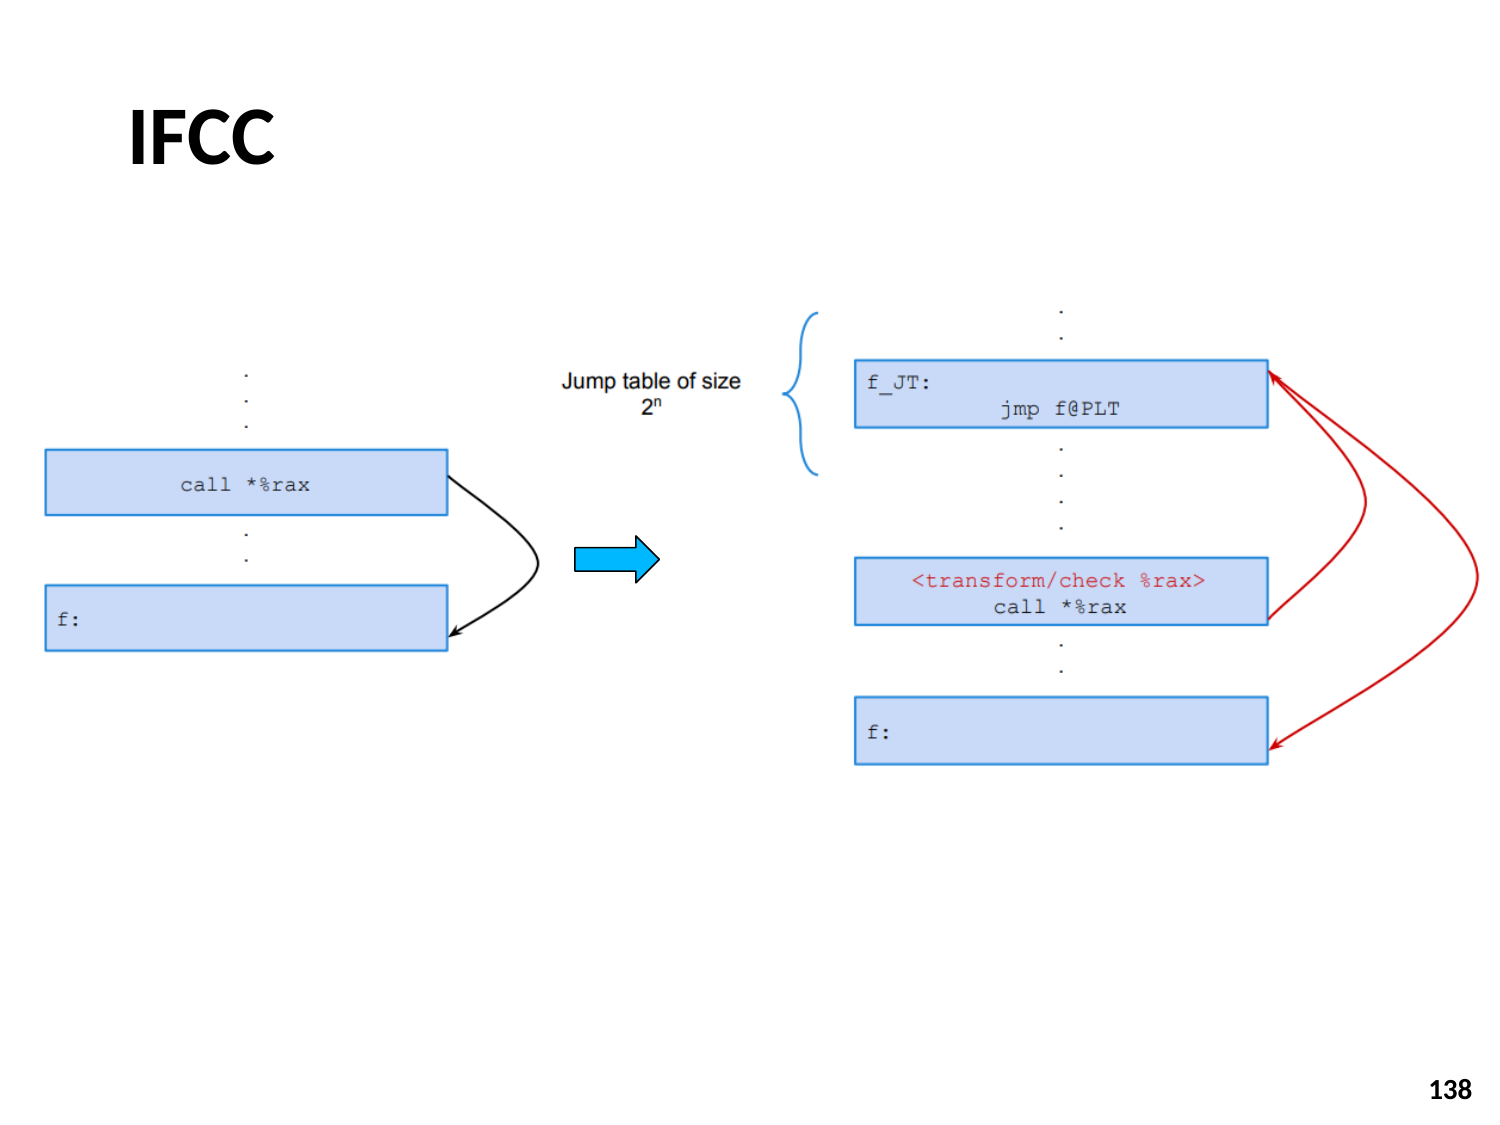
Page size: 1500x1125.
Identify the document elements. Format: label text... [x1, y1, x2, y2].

picture [12, 299, 1484, 773]
title IFCC [112, 37, 1388, 225]
slide_number 138 [1174, 1062, 1488, 1125]
